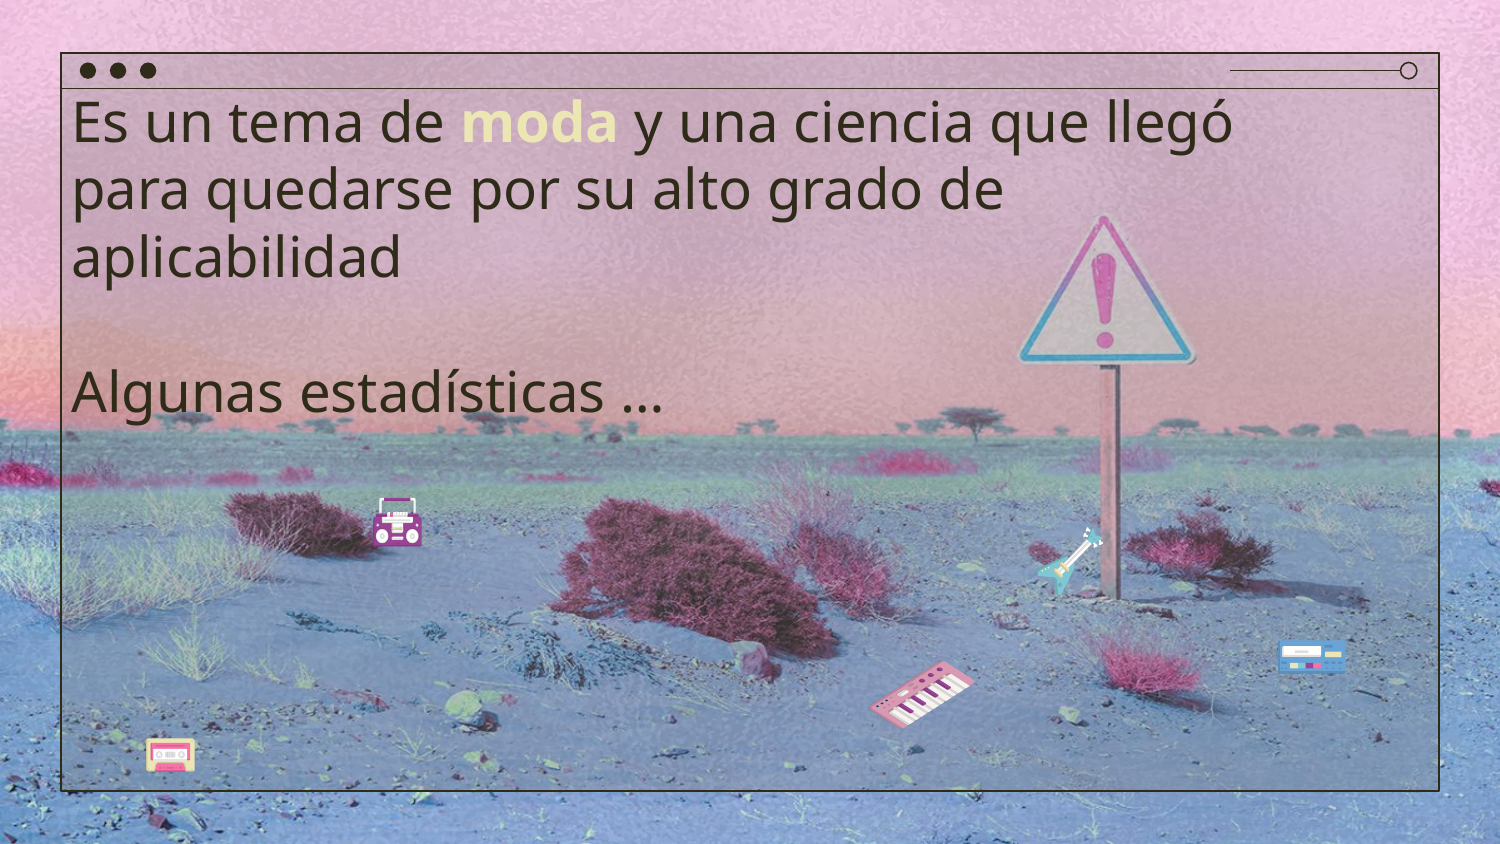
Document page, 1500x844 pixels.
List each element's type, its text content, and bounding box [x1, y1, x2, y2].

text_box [1035, 527, 1104, 596]
title Es un tema de moda y una ciencia que llegó para quedarse por su alto grado de aplicabilidad Algunas estadísticas … [56, 11, 1284, 498]
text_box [1277, 640, 1346, 675]
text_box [145, 738, 195, 773]
picture [0, 0, 1500, 844]
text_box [867, 660, 975, 729]
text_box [372, 497, 422, 547]
